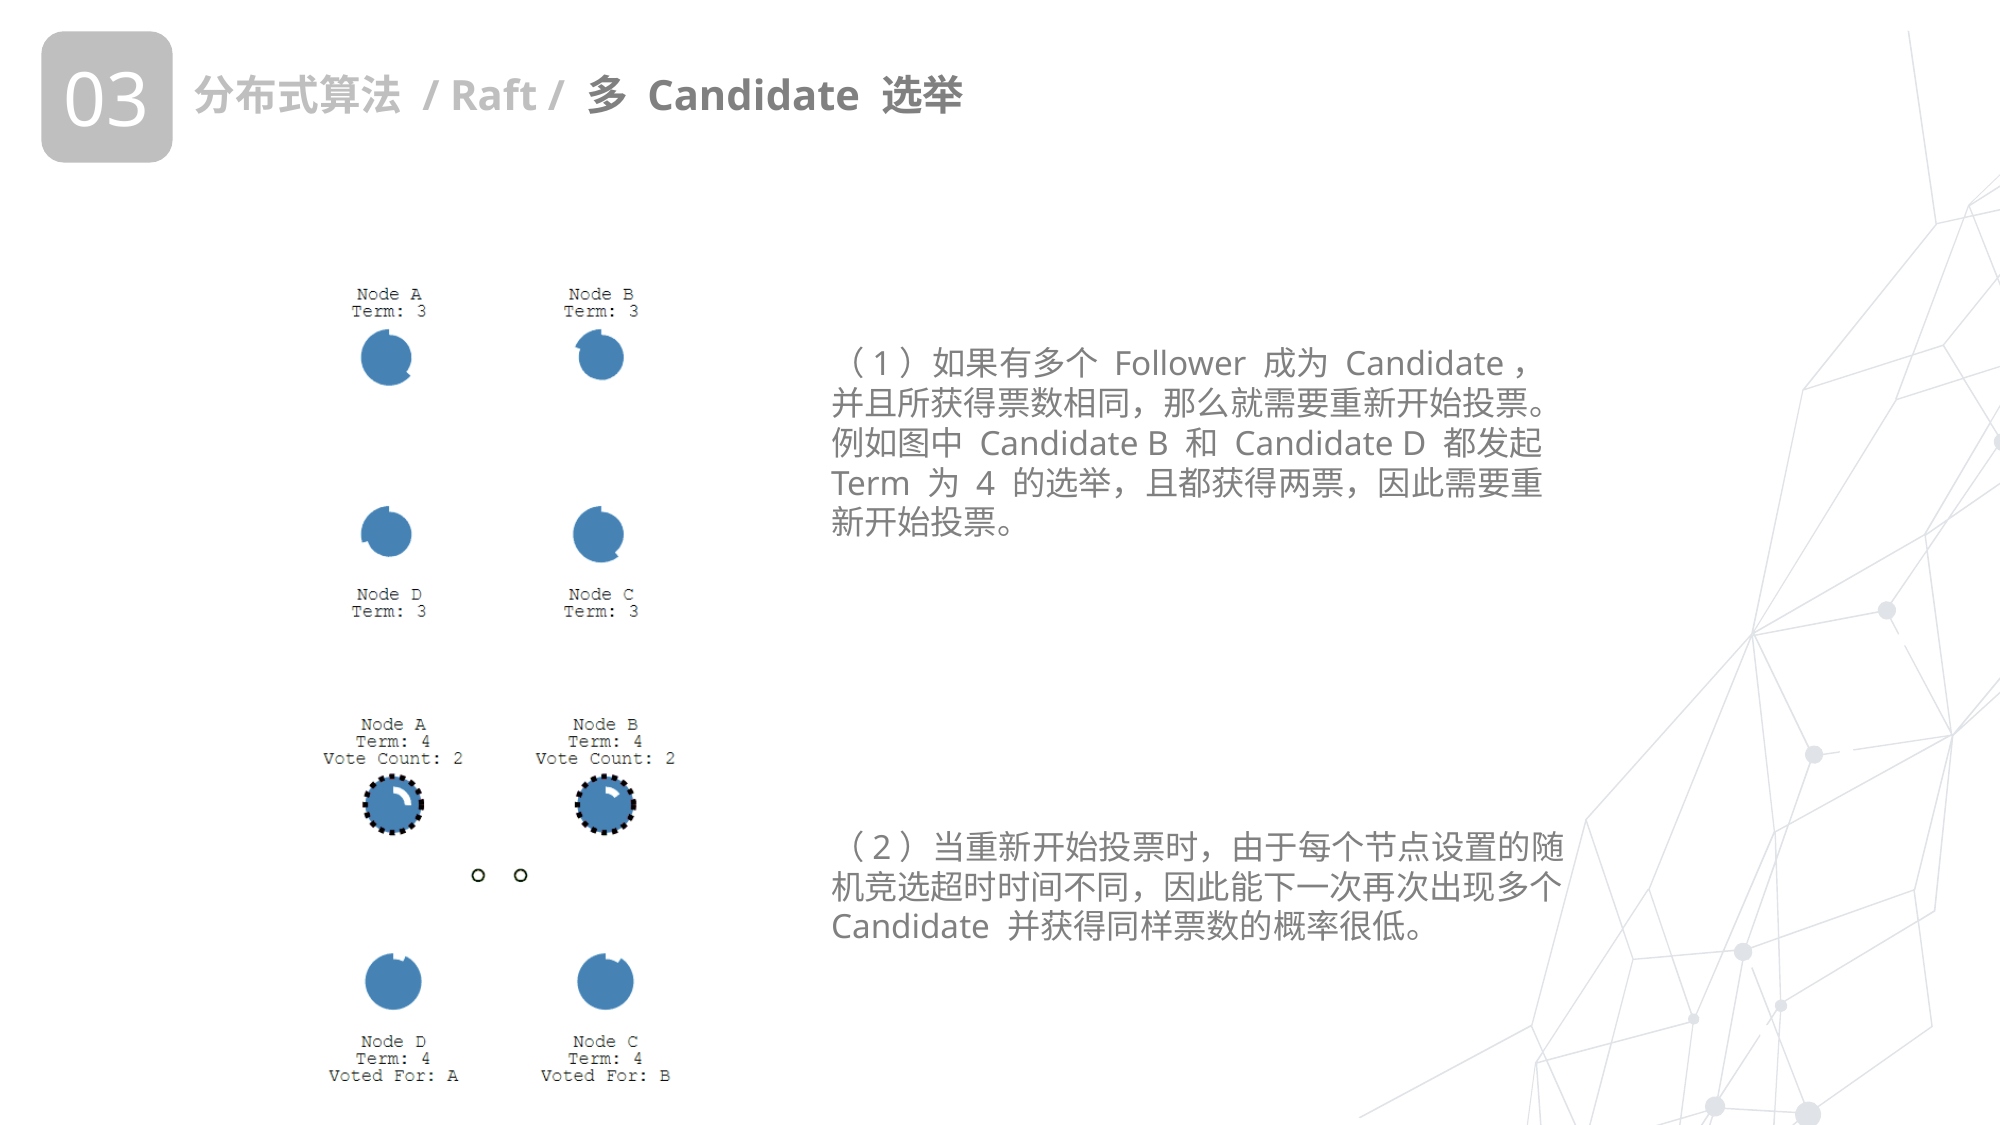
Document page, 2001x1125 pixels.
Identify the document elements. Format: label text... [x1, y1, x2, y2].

text_box （1）如果有多个 Follower 成为 Candidate，并且所获得票数相同，那么就需要重新开始投票。例如图中 Candidate B 和 Candidate D 都发起 Term 为 4 的选举，且都获得两票，因此需要重新开始投票。 [938, 334, 1577, 550]
text_box （2）当重新开始投票时，由于每个节点设置的随机竞选超时时间不同，因此能下一次再次出现多个 Candidate 并获得同样票数的概率很低。 [955, 818, 1598, 953]
text_box 分布式算法 / Raft / 多 Candidate 选举 [194, 35, 1146, 138]
text_box [1358, 30, 2000, 1125]
text_box 03 [41, 31, 173, 163]
picture [78, 651, 955, 1114]
picture [62, 175, 938, 638]
